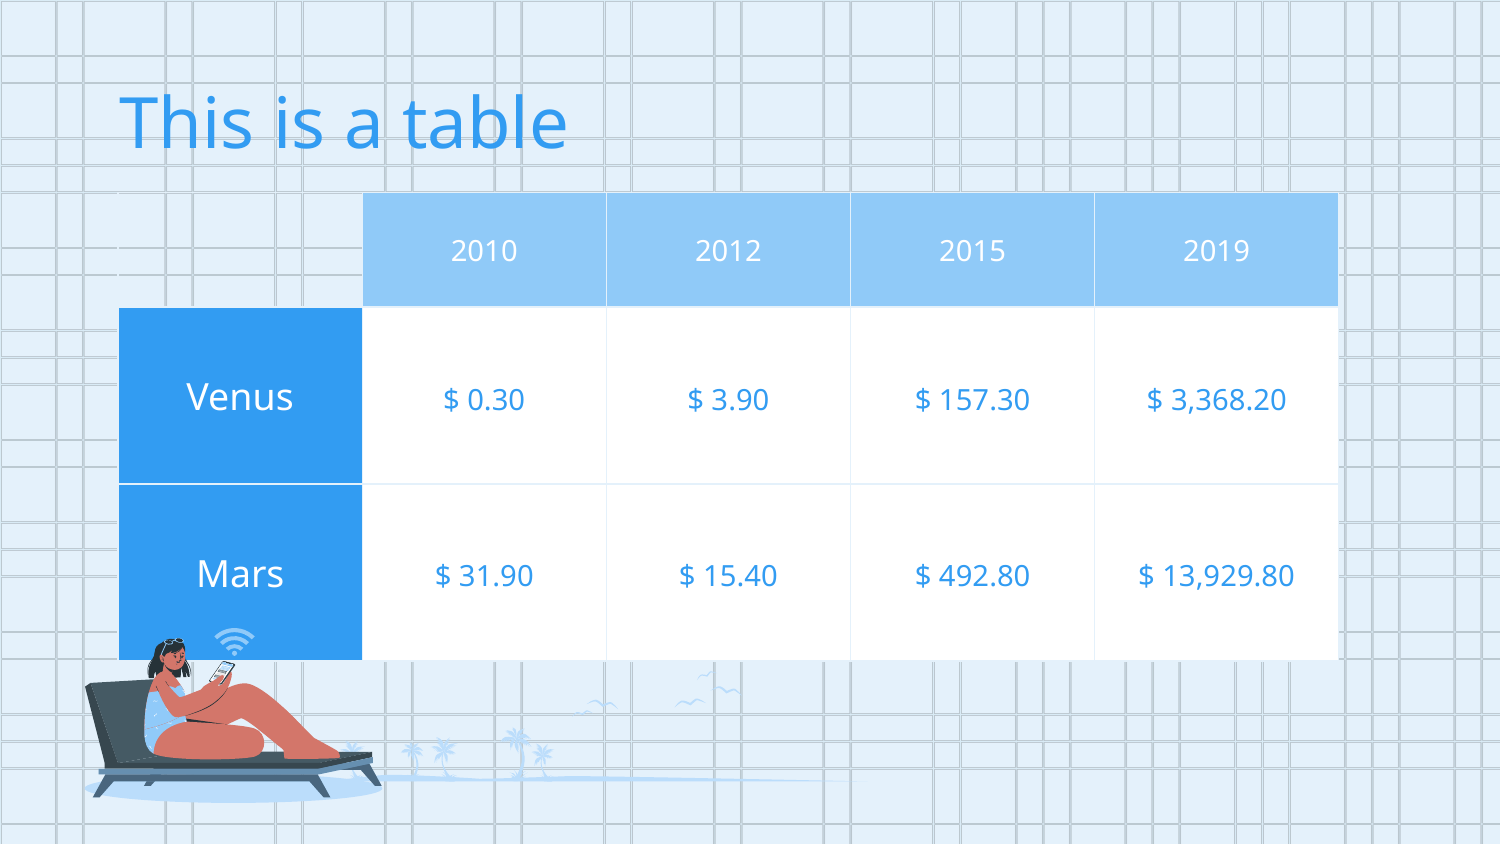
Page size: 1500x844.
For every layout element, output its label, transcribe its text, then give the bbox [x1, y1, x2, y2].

table_cell $ 0.30 [363, 308, 606, 483]
table_cell $ 15.40 [607, 485, 850, 626]
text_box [84, 627, 868, 804]
table_header 2010 [363, 193, 606, 306]
table_cell $ 3.90 [607, 308, 850, 483]
table_header [119, 193, 362, 306]
table_cell $ 492.80 [851, 485, 1094, 660]
table_cell Venus [119, 308, 362, 483]
table_cell $ 31.90 [363, 485, 606, 626]
table_header 2015 [851, 193, 1094, 306]
table_cell $ 13,929.80 [1095, 485, 1338, 660]
title This is a table [104, 62, 1371, 142]
table_cell Mars [119, 485, 362, 626]
text_box Saturn is composed of hydrogen and helium [0, 0, 1500, 844]
table_cell $ 3,368.20 [1095, 308, 1338, 483]
table_cell $ 157.30 [851, 308, 1094, 483]
table_header 2012 [607, 193, 850, 306]
table_header 2019 [1095, 193, 1338, 306]
